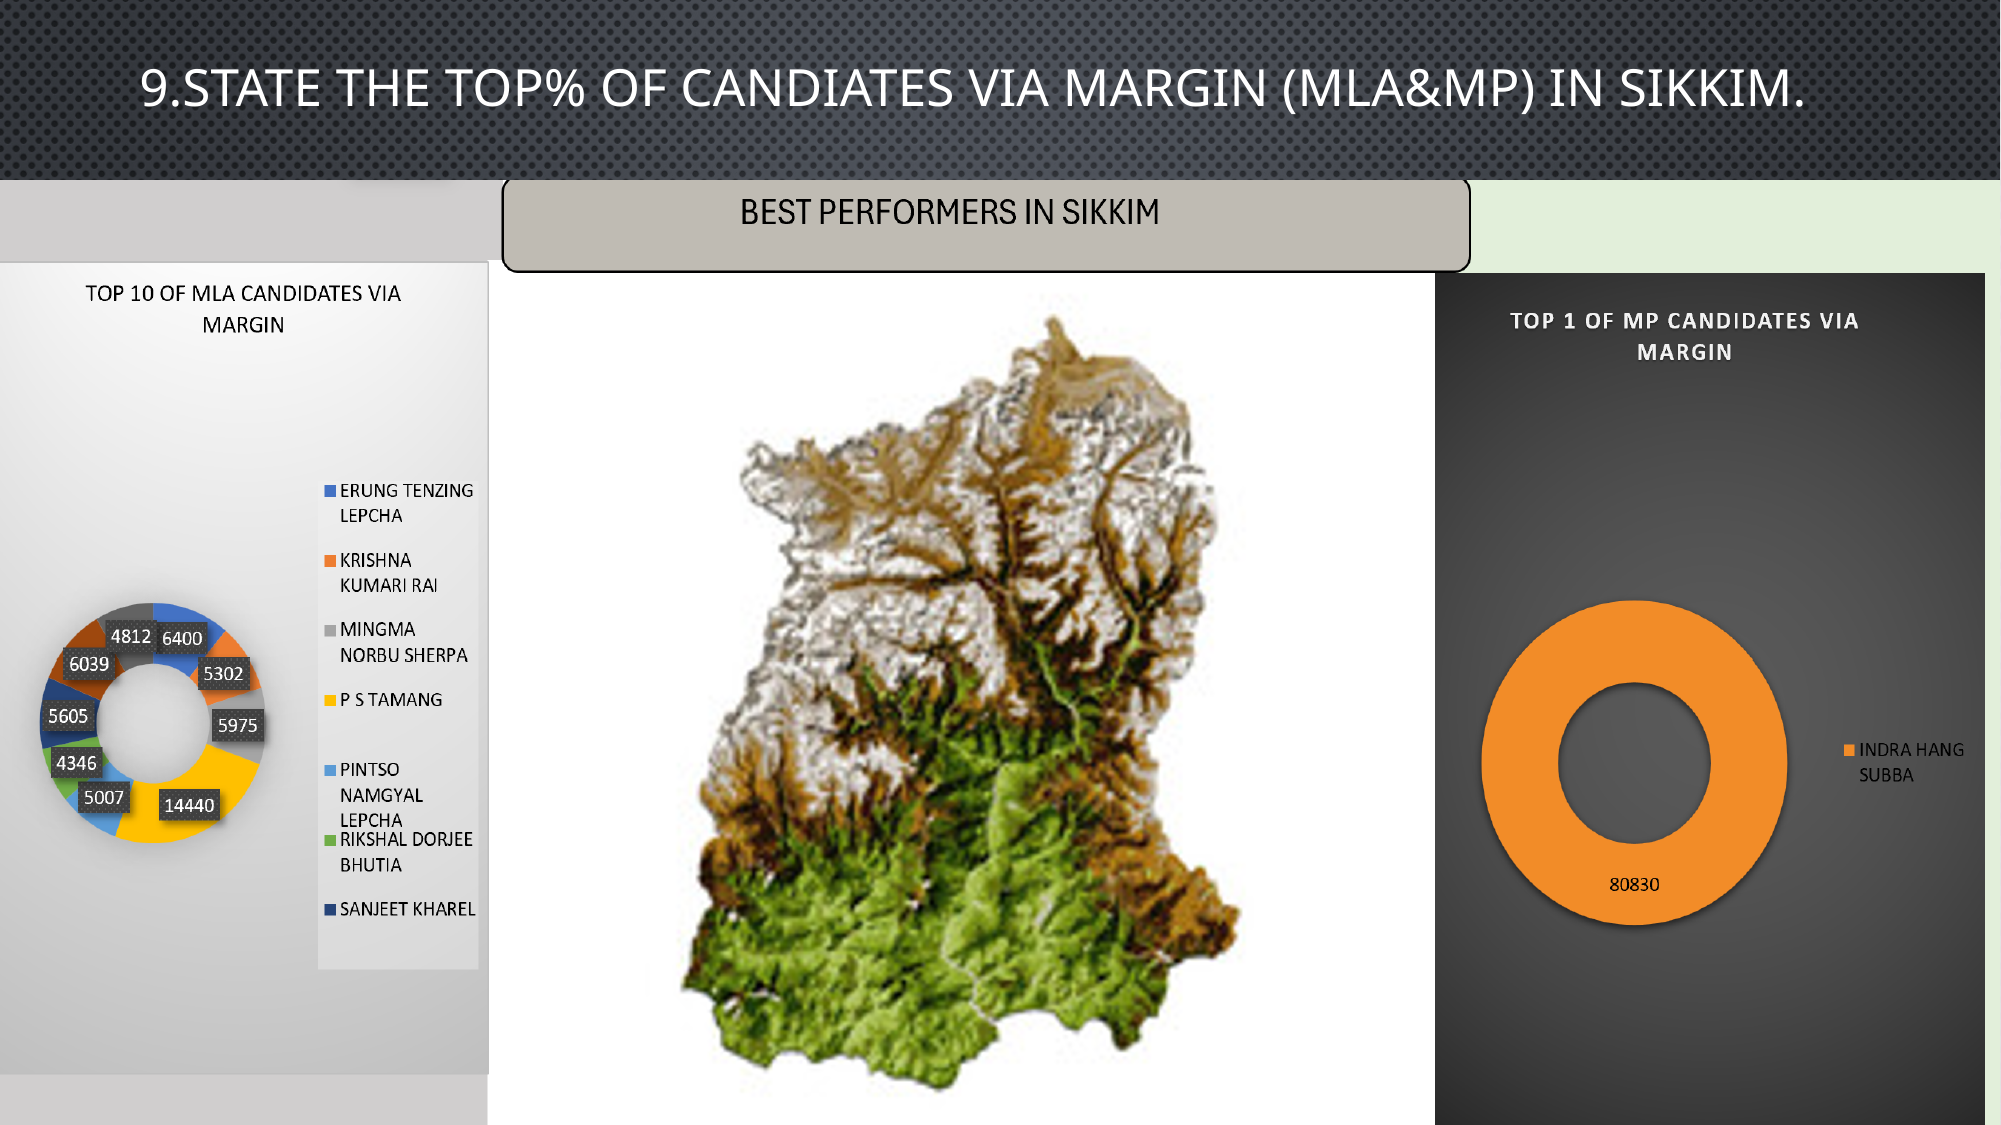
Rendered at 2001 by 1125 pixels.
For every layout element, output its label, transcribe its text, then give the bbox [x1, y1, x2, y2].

title 9.STATE THE TOP% OF CANDIATES VIA MARGIN (MLA&MP) IN SIKKIM. [124, 0, 1850, 180]
picture [0, 180, 2000, 1125]
